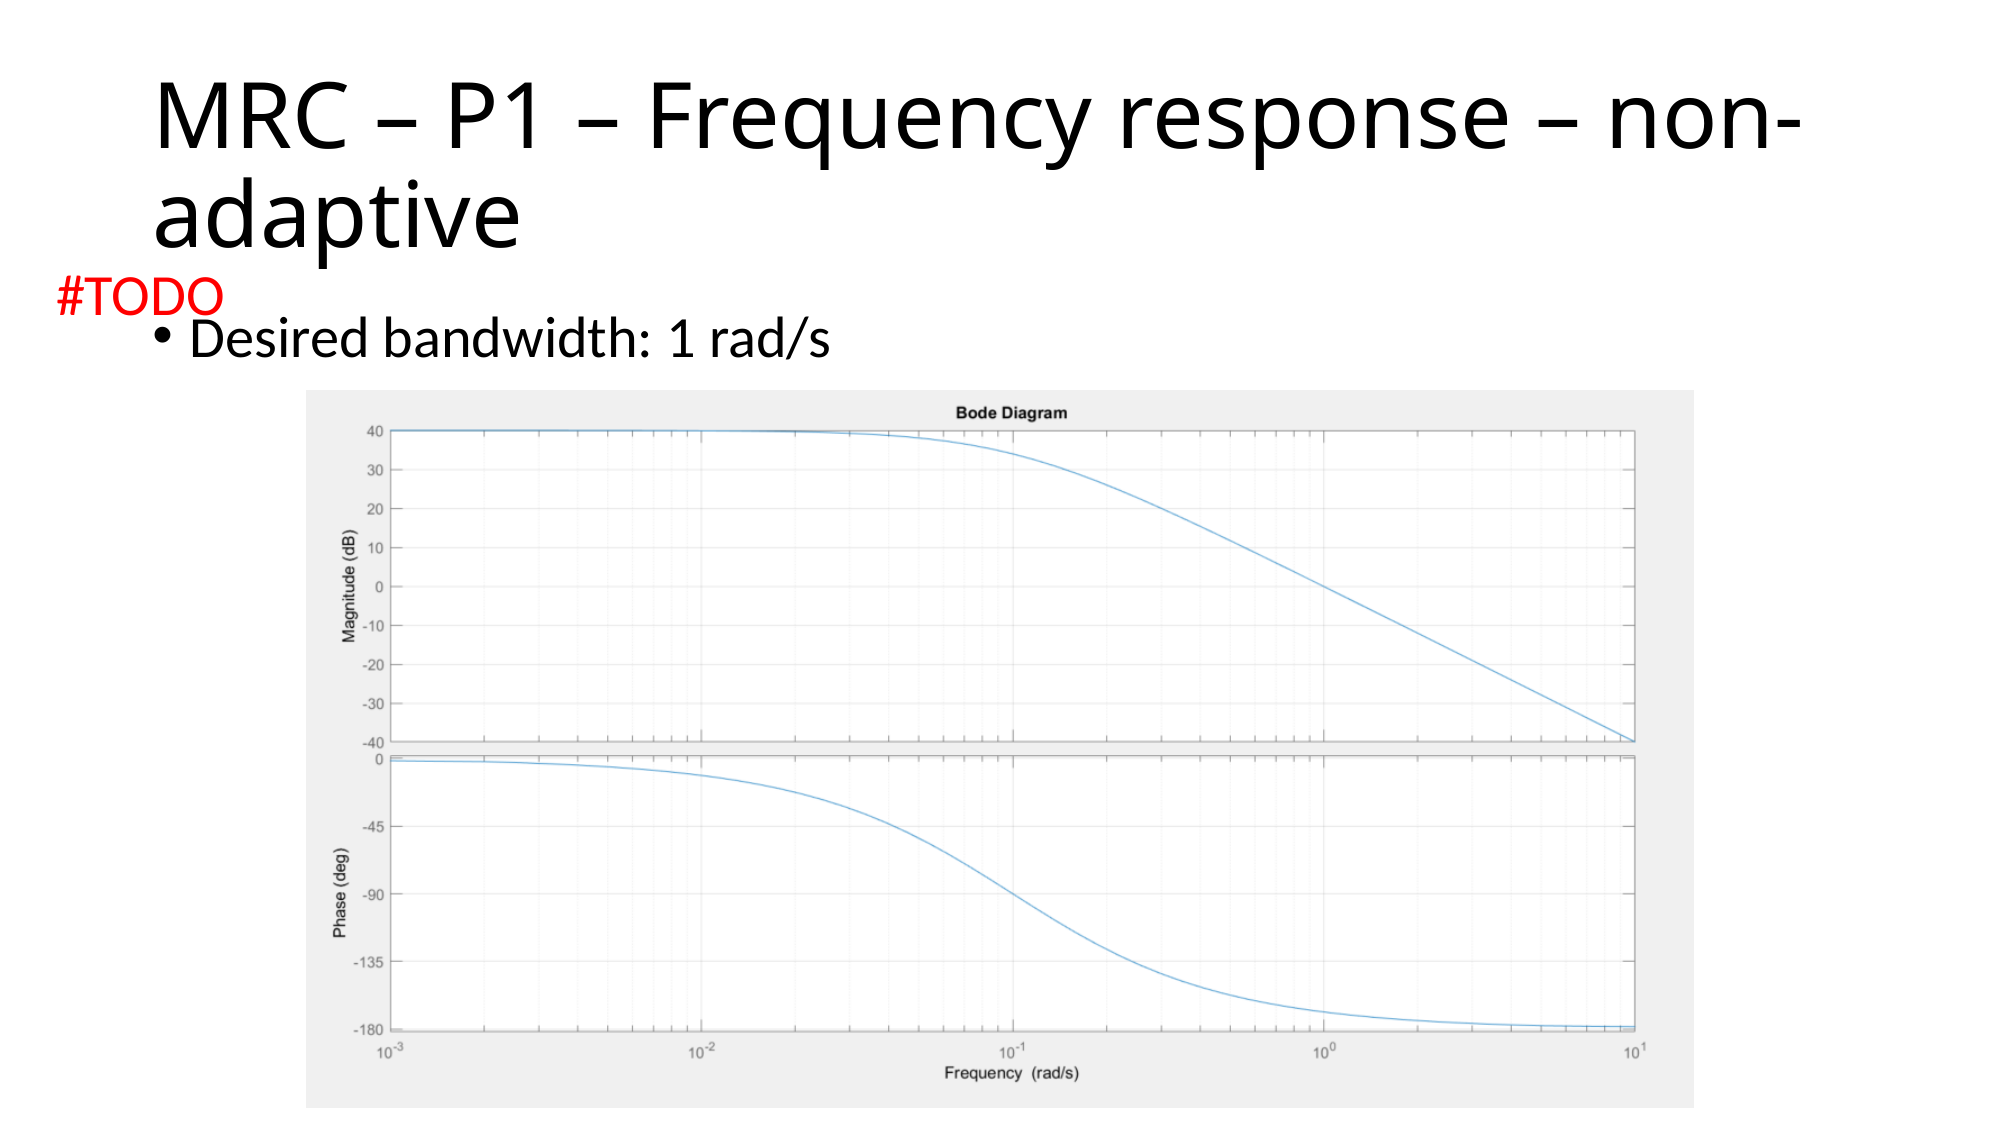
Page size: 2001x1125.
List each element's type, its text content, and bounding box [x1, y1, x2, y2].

list Desired bandwidth: 1 rad/s [137, 299, 1863, 1014]
picture [306, 390, 1694, 1108]
title MRC – P1 – Frequency response – non-adaptive [137, 59, 1863, 278]
text_box #TODO [41, 249, 240, 335]
